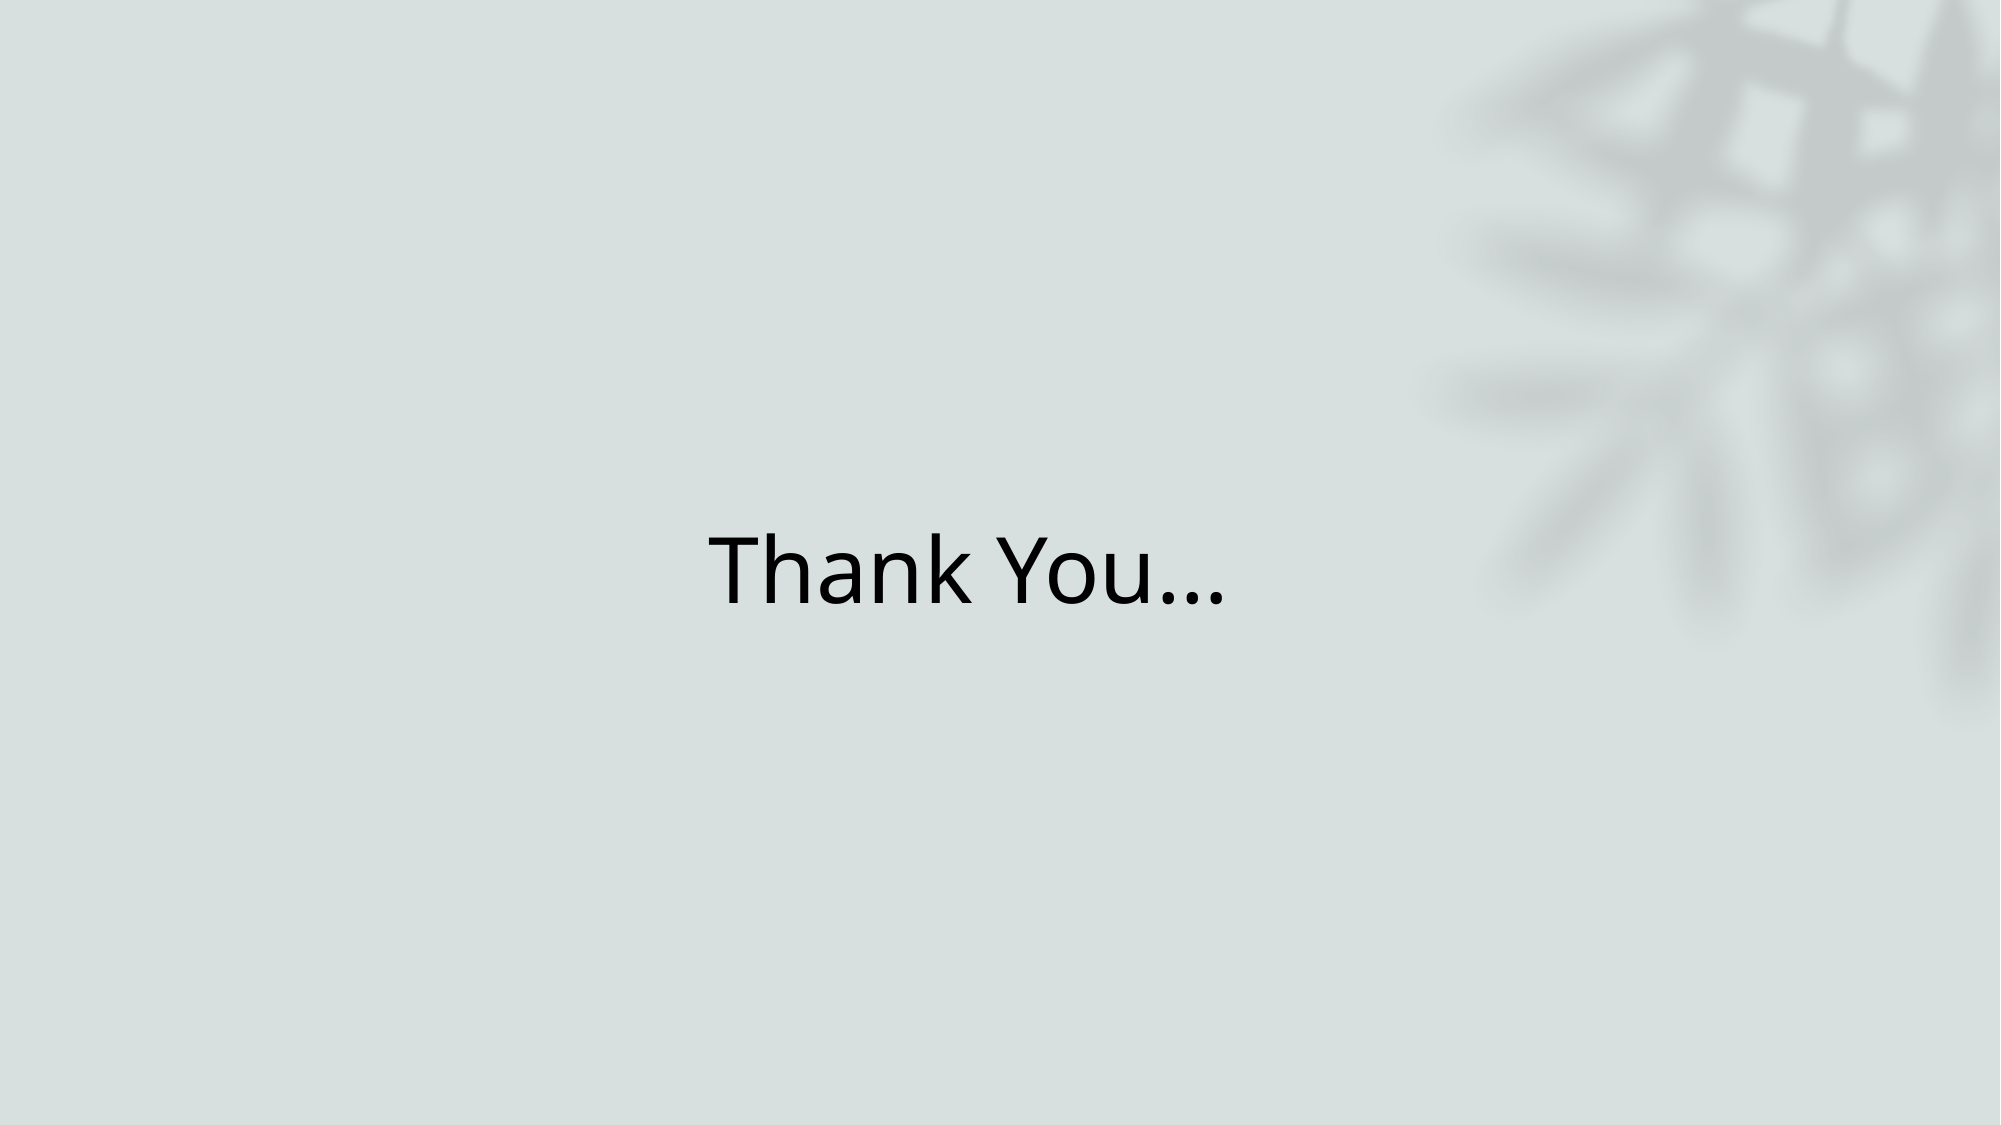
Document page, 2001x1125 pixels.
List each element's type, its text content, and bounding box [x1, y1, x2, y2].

title Thank You… [75, 60, 1863, 1075]
